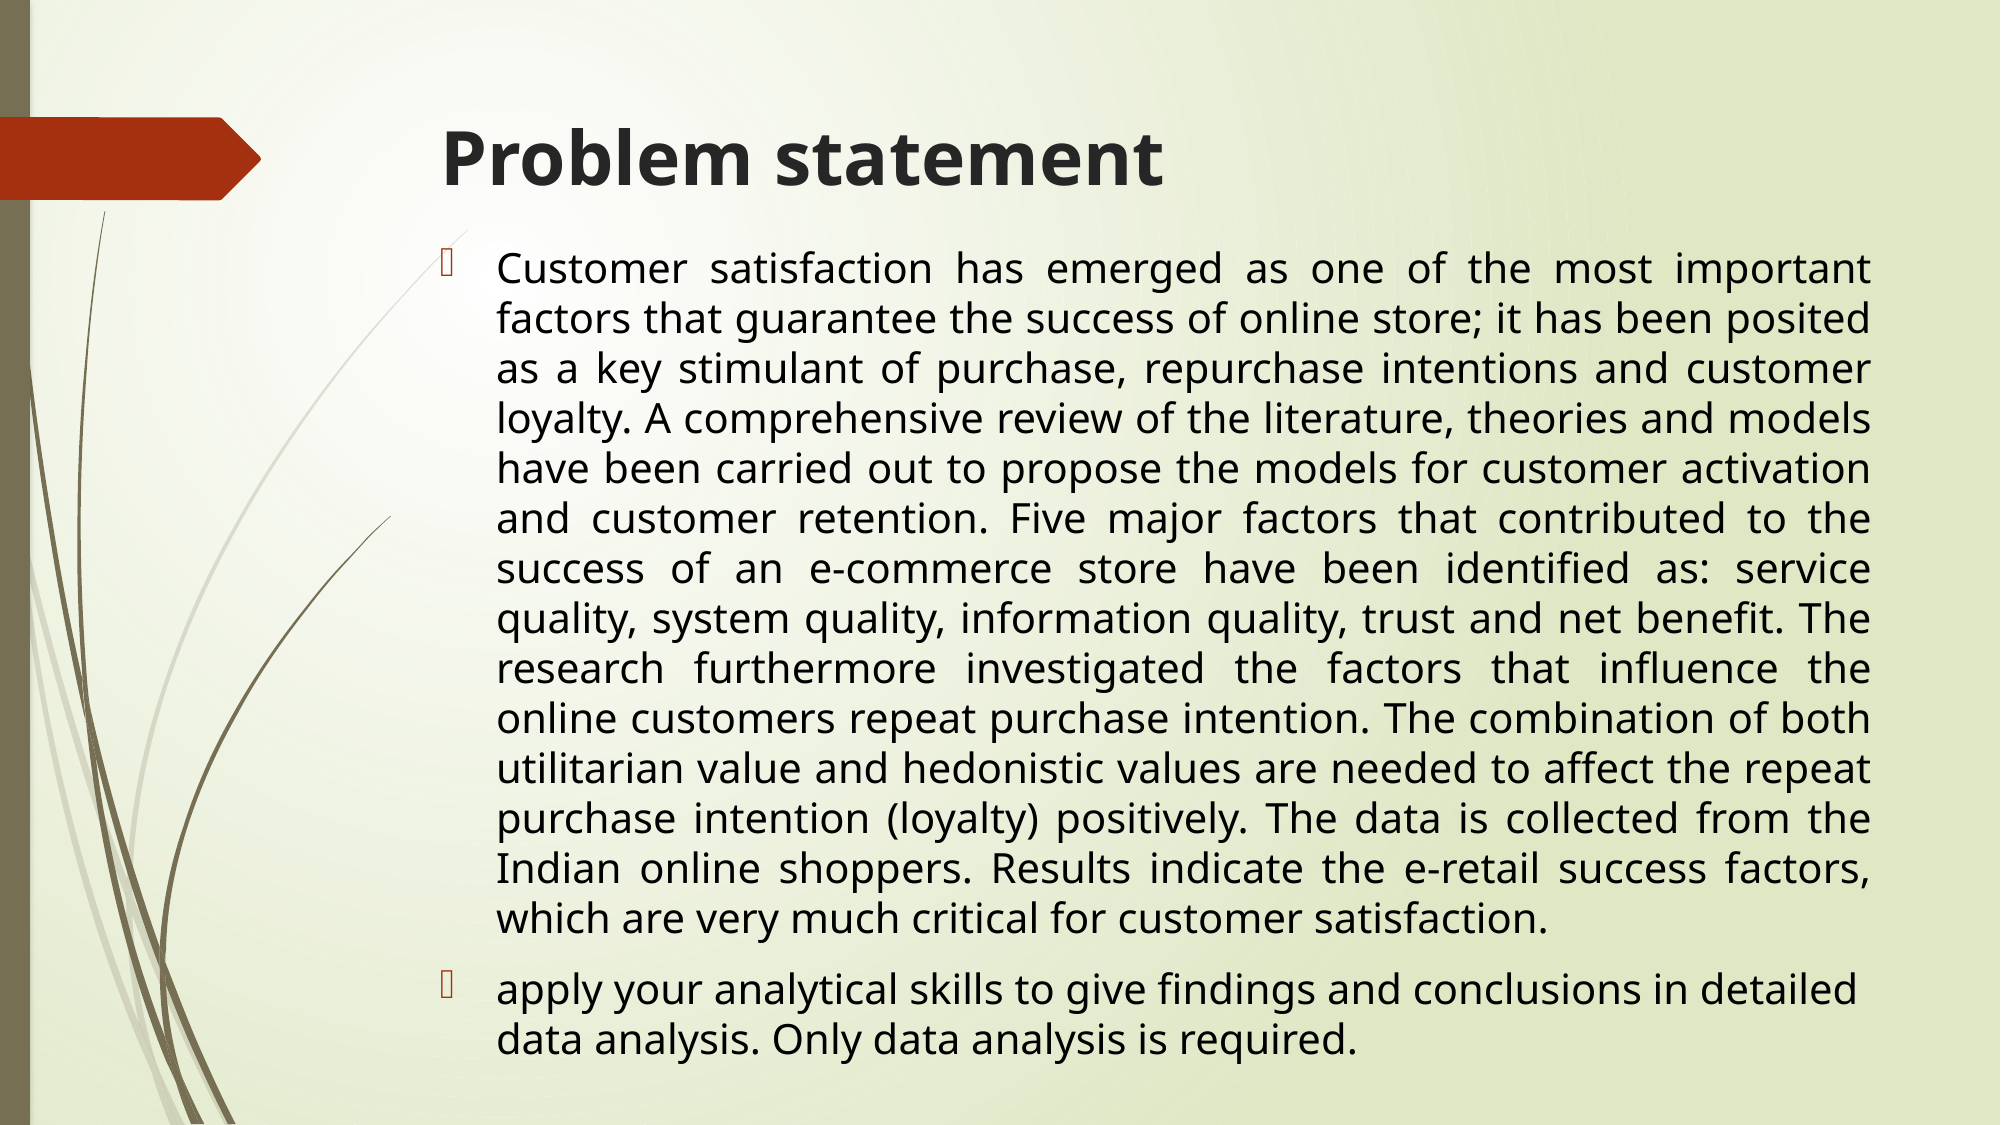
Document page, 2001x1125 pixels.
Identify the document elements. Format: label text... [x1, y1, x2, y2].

list Customer satisfaction has emerged as one of the most important factors that guarantee the success of online store; it has been posited as a key stimulant of purchase, repurchase intentions and customer loyalty. A comprehensive review of the literature, theories and models have been carried out to propose the models for customer activation and customer retention. Five major factors that contributed to the success of an e-commerce store have been identified as: service quality, system quality, information quality, trust and net benefit. The research furthermore investigated the factors that influence the online customers repeat purchase intention. The combination of both utilitarian value and hedonistic values are needed to affect the repeat purchase intention (loyalty) positively. The data is collected from the Indian online shoppers. Results indicate the e-retail success factors, which are very much critical for customer satisfaction. apply your analytical skills to give findings and conclusions in detailed data analysis. Only data analysis is required. [424, 234, 1888, 1096]
title Problem statement [425, 102, 1888, 234]
